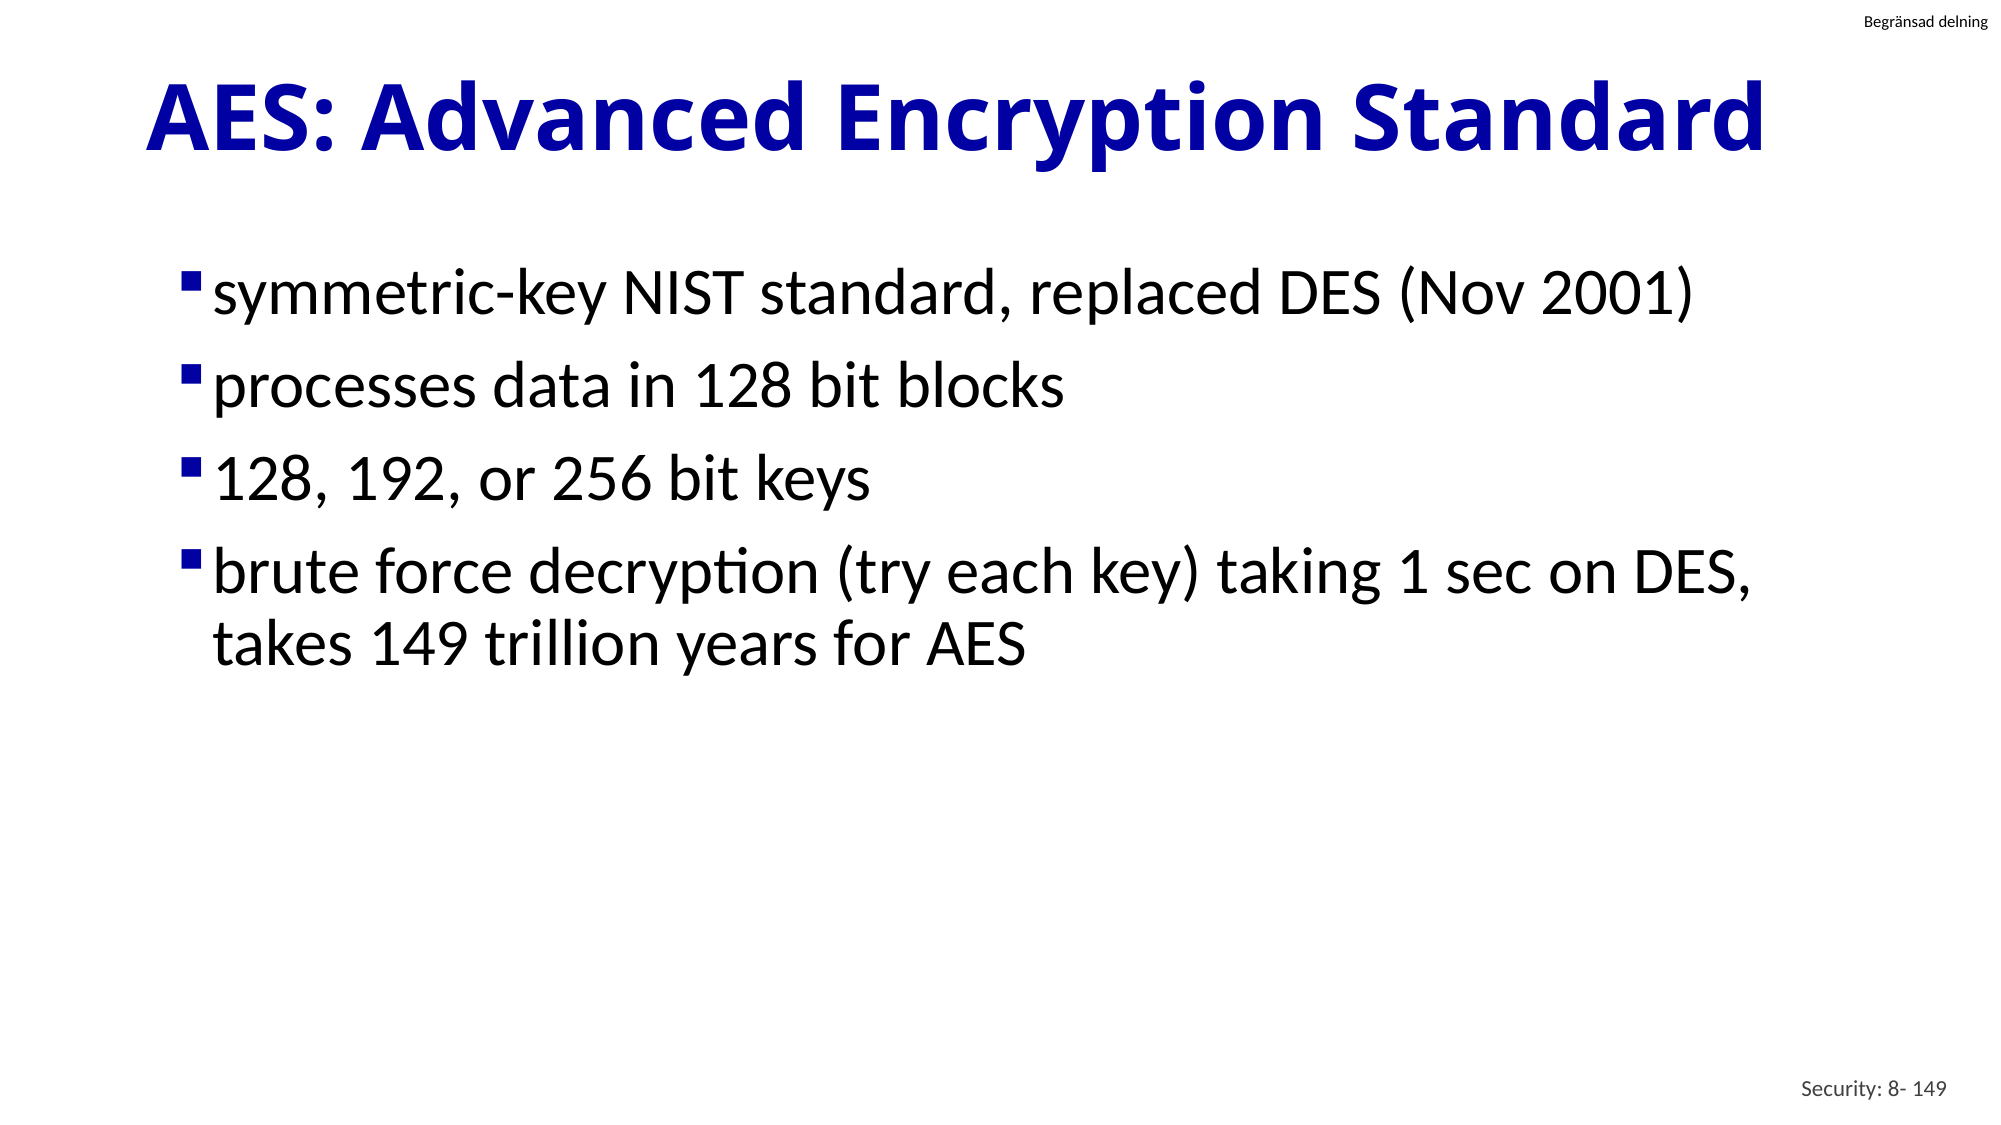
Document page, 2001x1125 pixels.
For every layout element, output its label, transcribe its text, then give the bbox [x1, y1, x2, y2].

title AES: Advanced Encryption Standard [131, 47, 1856, 195]
text_box symmetric-key NIST standard, replaced DES (Nov 2001) processes data in 128 bit blocks 128, 192, or 256 bit keys brute force decryption (try each key) taking 1 sec on DES, takes 149 trillion years for AES [139, 249, 1892, 1013]
slide_number Security: 8- 149 [1512, 1056, 1963, 1117]
